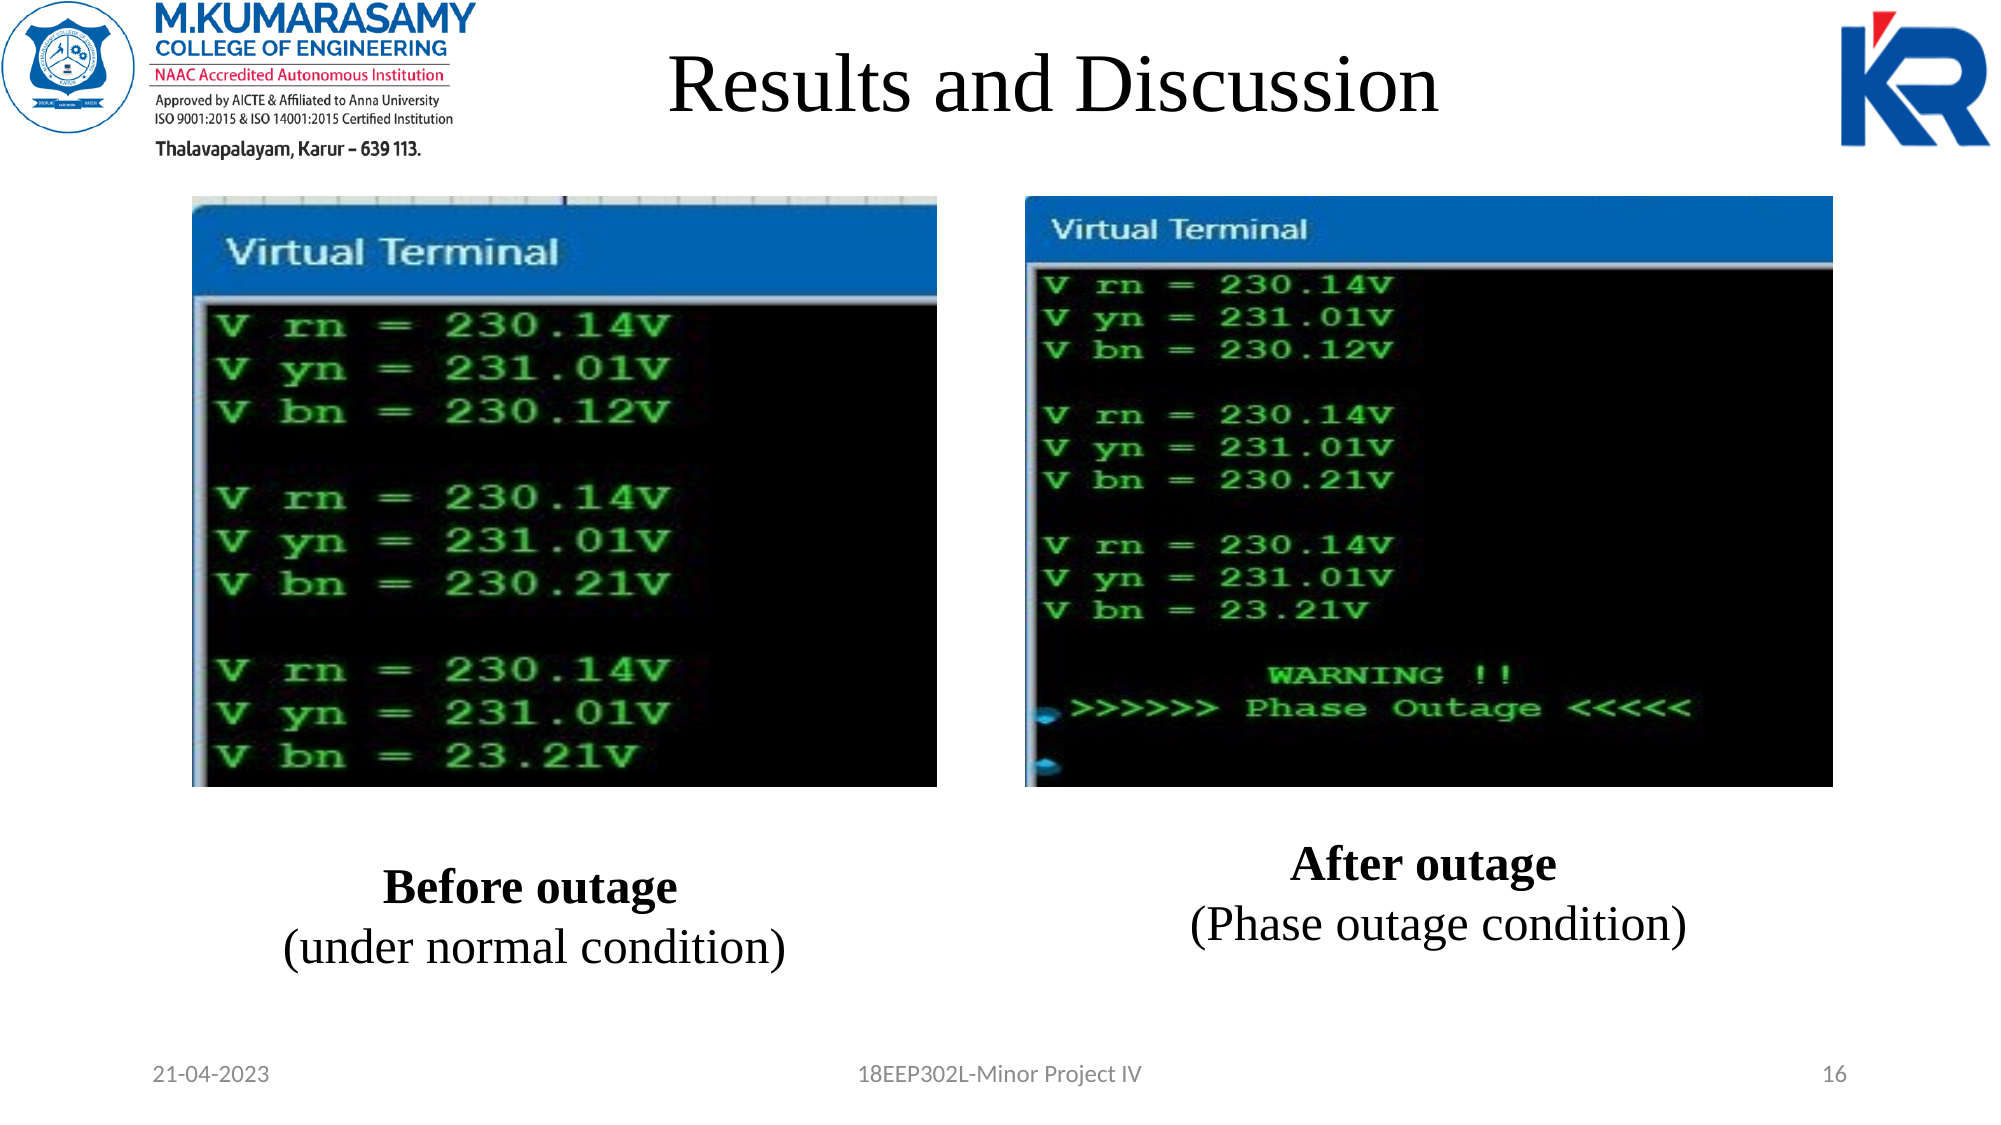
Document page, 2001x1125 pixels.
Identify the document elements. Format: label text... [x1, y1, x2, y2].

picture [1, 1, 476, 160]
picture [1832, 0, 1999, 158]
footer 18EEP302L-Minor Project IV [662, 1042, 1338, 1103]
picture [191, 196, 937, 787]
text_box After outage (Phase outage condition) [1175, 823, 1703, 958]
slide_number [137, 1042, 588, 1103]
picture [1025, 196, 1833, 787]
title Results and Discussion [192, 0, 1917, 171]
text_box Before outage (under normal condition) [268, 846, 907, 982]
slide_number 16 [1412, 1042, 1863, 1103]
